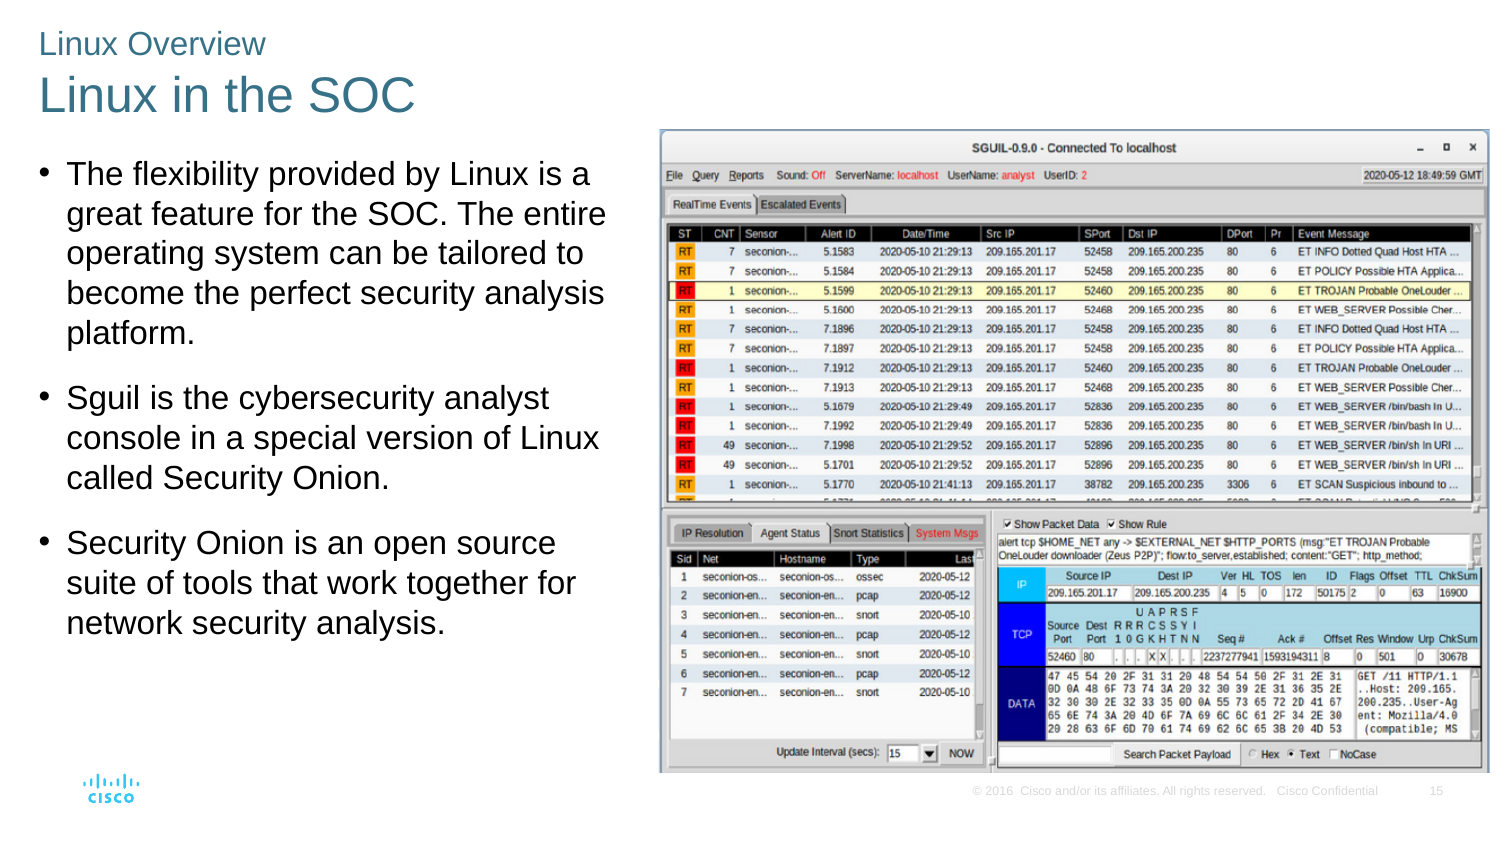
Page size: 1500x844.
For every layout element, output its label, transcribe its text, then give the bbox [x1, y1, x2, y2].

list The flexibility provided by Linux is a great feature for the SOC. The entire operating system can be tailored to become the perfect security analysis platform. Sguil is the cybersecurity analyst console in a special version of Linux called Security Onion. Security Onion is an open source suite of tools that work together for network security analysis. [23, 144, 652, 773]
picture [657, 129, 1490, 773]
text_box Linux Overview Linux in the SOC [23, 10, 1500, 135]
